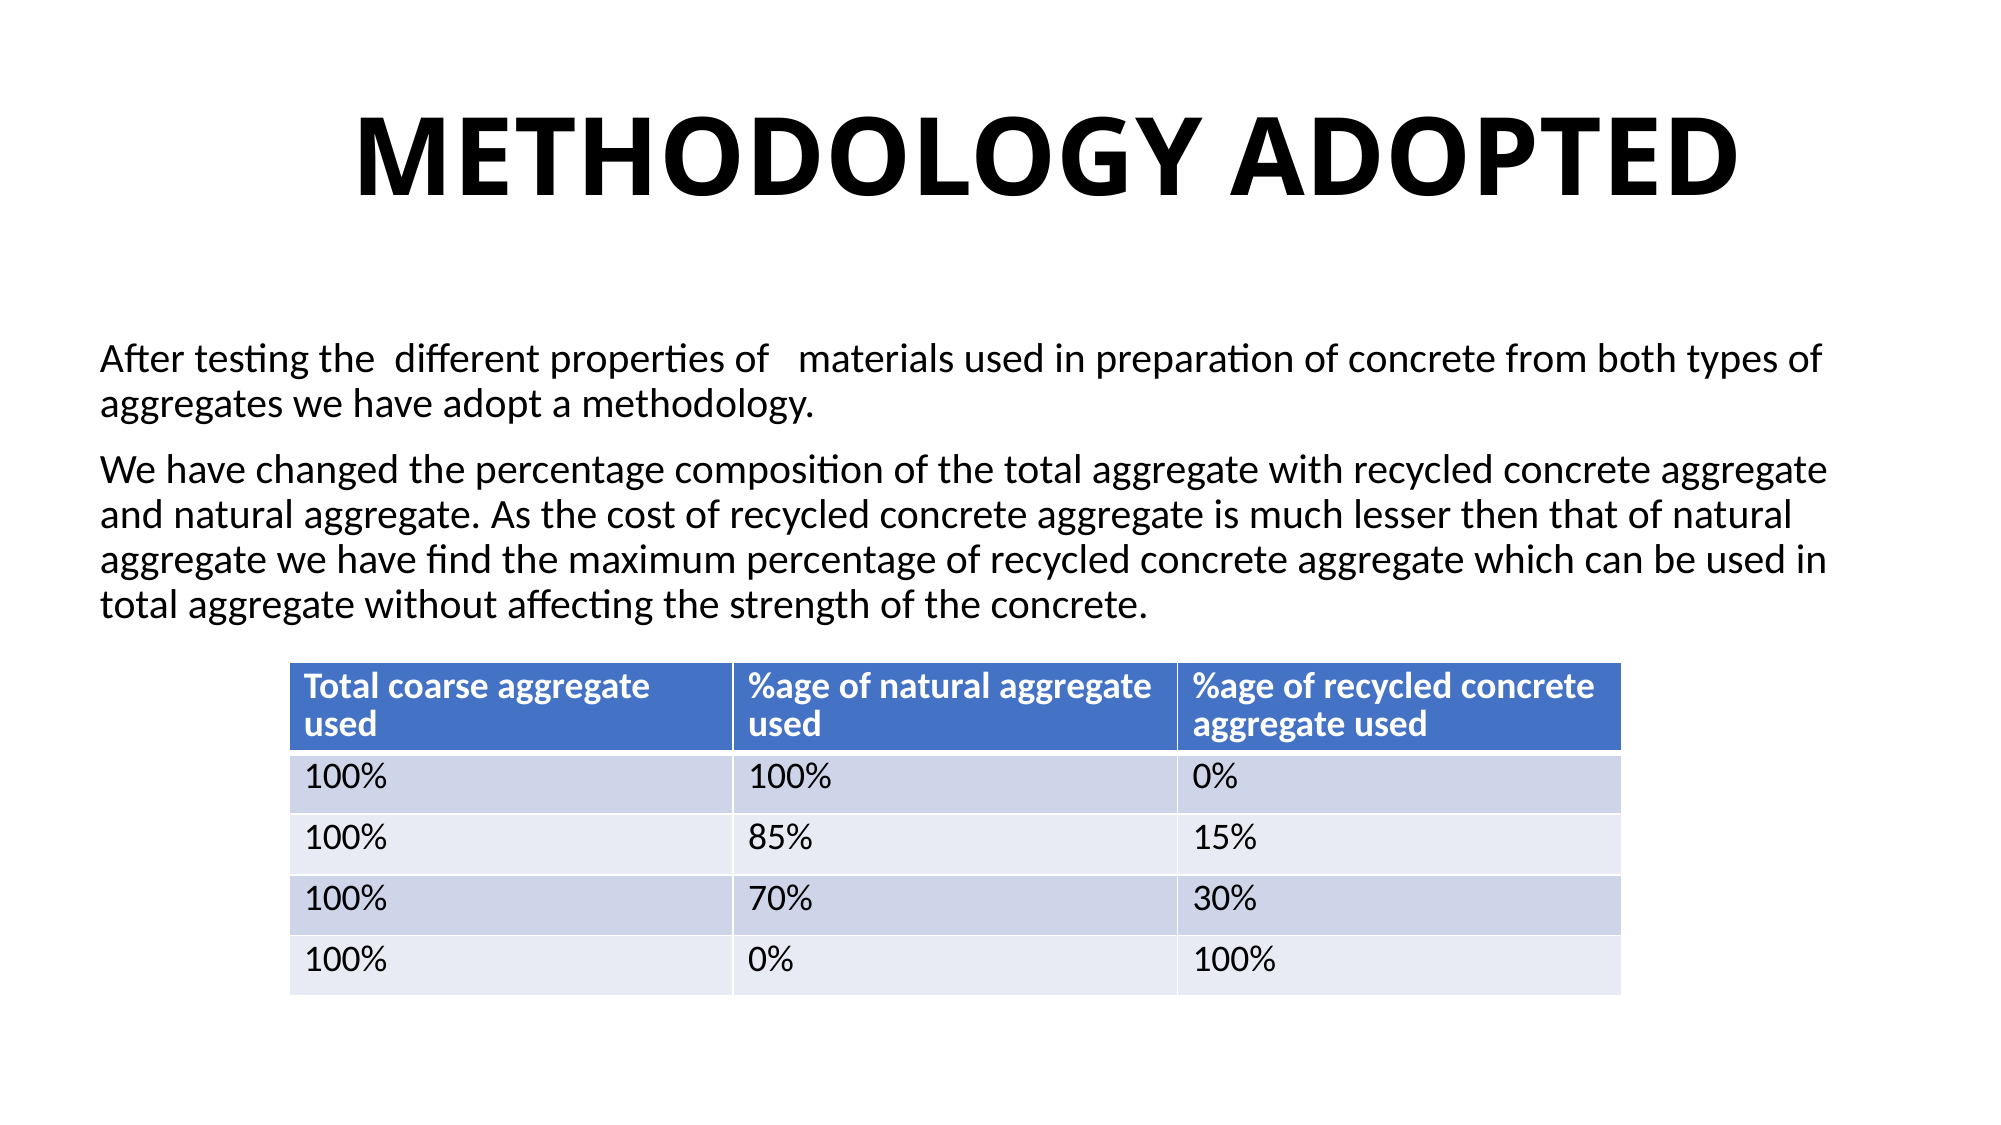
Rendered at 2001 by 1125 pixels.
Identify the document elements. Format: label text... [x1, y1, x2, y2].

text_box After testing the different properties of materials used in preparation of concrete from both types of aggregates we have adopt a methodology. We have changed the percentage composition of the total aggregate with recycled concrete aggregate and natural aggregate. As the cost of recycled concrete aggregate is much lesser then that of natural aggregate we have find the maximum percentage of recycled concrete aggregate which can be used in total aggregate without affecting the strength of the concrete. [85, 328, 1915, 713]
table_cell 0% [734, 936, 1177, 995]
table_cell 100% [290, 756, 732, 813]
table_cell 100% [734, 756, 1177, 813]
table_header %age of natural aggregate used [734, 663, 1177, 750]
table_cell 100% [290, 876, 732, 935]
table_cell 0% [1178, 756, 1621, 813]
table_cell 100% [290, 936, 732, 995]
table_cell 70% [734, 876, 1177, 935]
table_cell 100% [1178, 936, 1621, 995]
table_header %age of recycled concrete aggregate used [1178, 663, 1621, 750]
table_header Total coarse aggregate used [290, 663, 732, 750]
text_box METHODOLOGY ADOPTED [336, 94, 1787, 320]
table_cell 85% [734, 815, 1177, 874]
table_cell 15% [1178, 815, 1621, 874]
table_cell 100% [290, 815, 732, 874]
table_cell 30% [1178, 876, 1621, 935]
